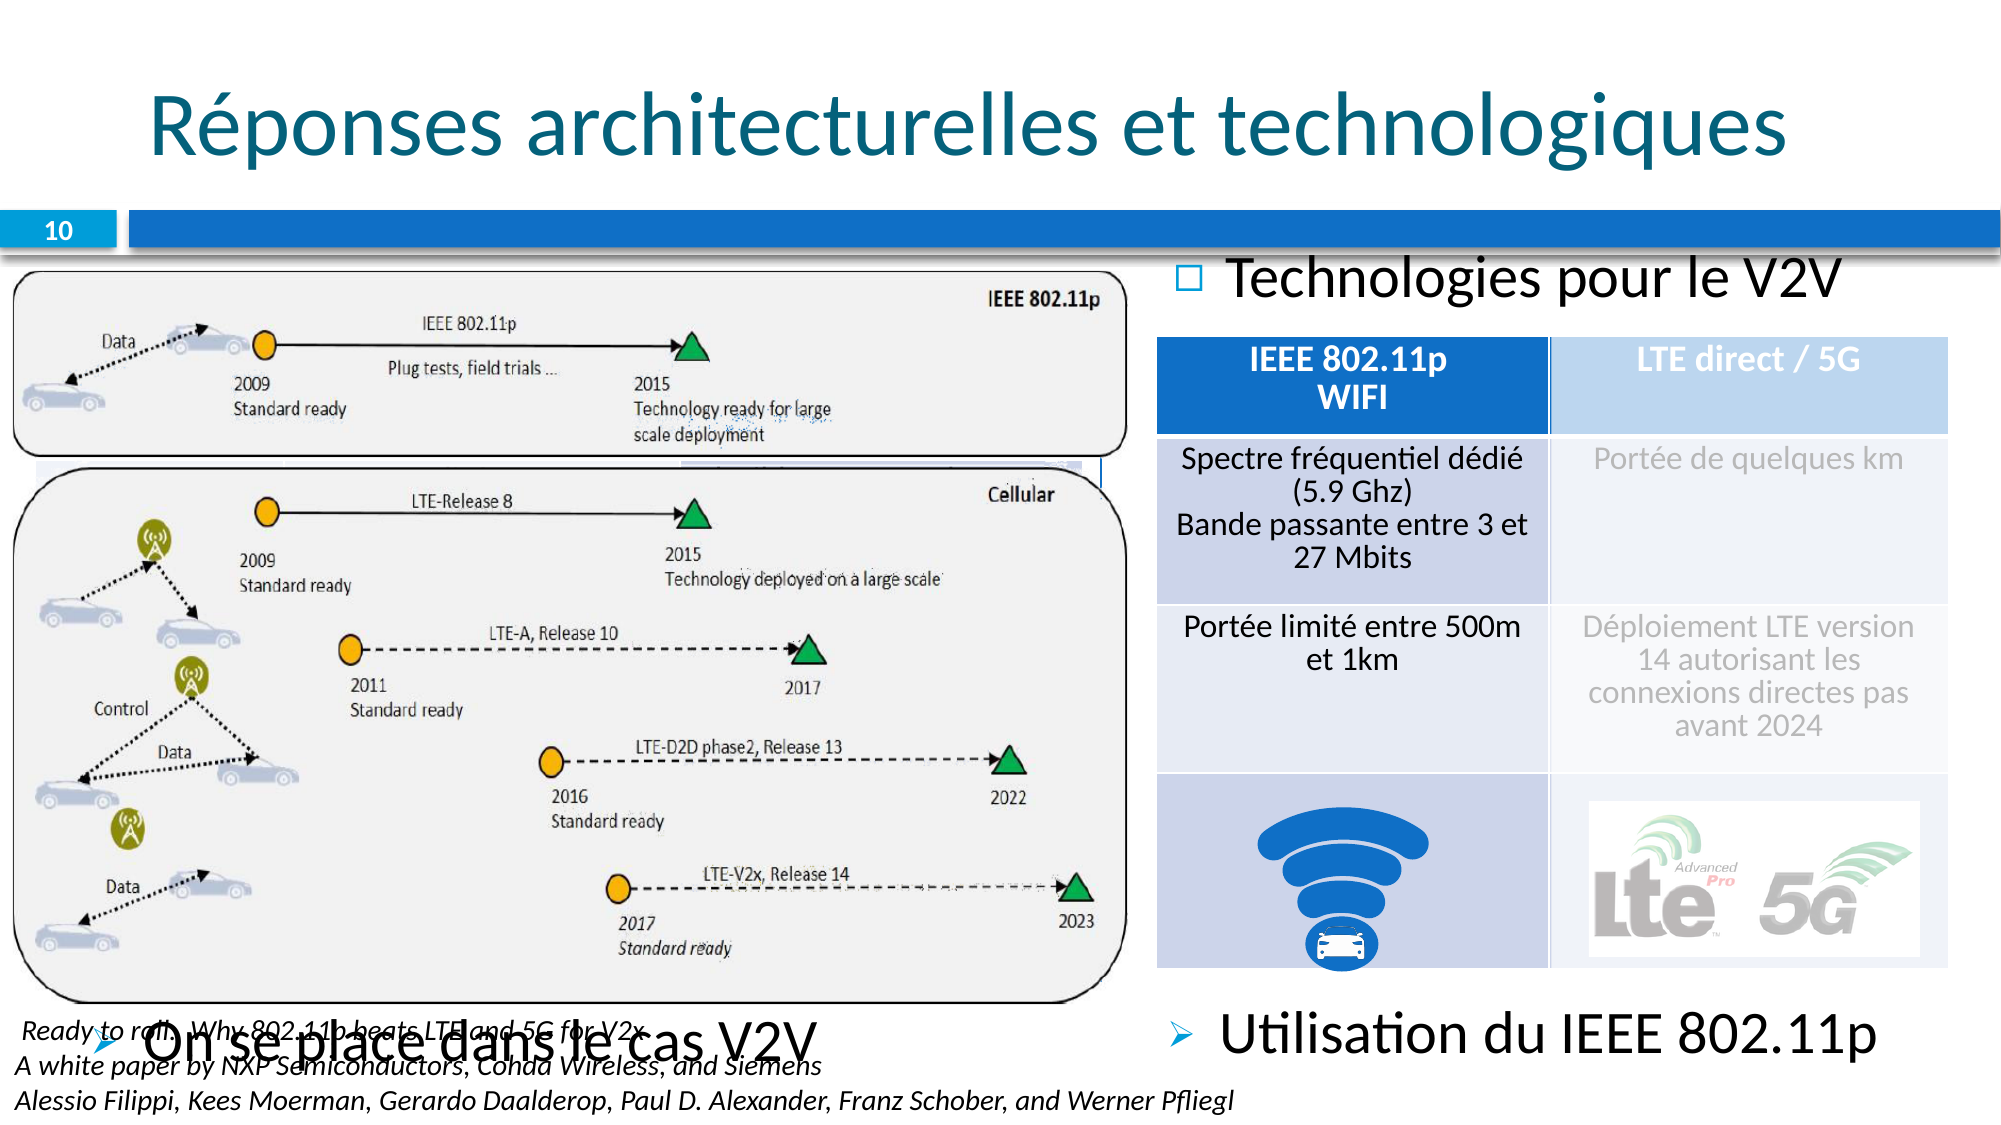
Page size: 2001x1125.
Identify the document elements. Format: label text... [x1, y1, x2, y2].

picture [1588, 801, 1921, 957]
picture [0, 239, 1155, 1055]
text_box [1550, 341, 1971, 991]
table_header IEEE 802.11p WIFI [1158, 341, 1548, 434]
title Réponses architecturelles et technologiques [133, 37, 1918, 200]
slide_number 10 [0, 208, 117, 239]
text_box Technologies pour le V2V [1158, 245, 2000, 341]
table_cell Spectre fréquentiel dédié (5.9 Ghz) Bande passante entre 3 et 27 Mbits [1158, 439, 1548, 604]
text_box Utilisation du IEEE 802.11p [1152, 1000, 2000, 1125]
text_box Ready to roll: Why 802.11p beats LTE and 5G for V2x A white paper by NXP Semiconductors, Cohda Wireless, and Siemens Alessio Filippi, Kees Moerman, Gerardo Daalderop, Paul D. Alexander, Franz Schober, and Werner Pfliegl [0, 1003, 1863, 1124]
table_cell [1158, 774, 1548, 968]
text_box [1251, 823, 1437, 972]
table_cell Portée limité entre 500m et 1km [1158, 606, 1548, 772]
